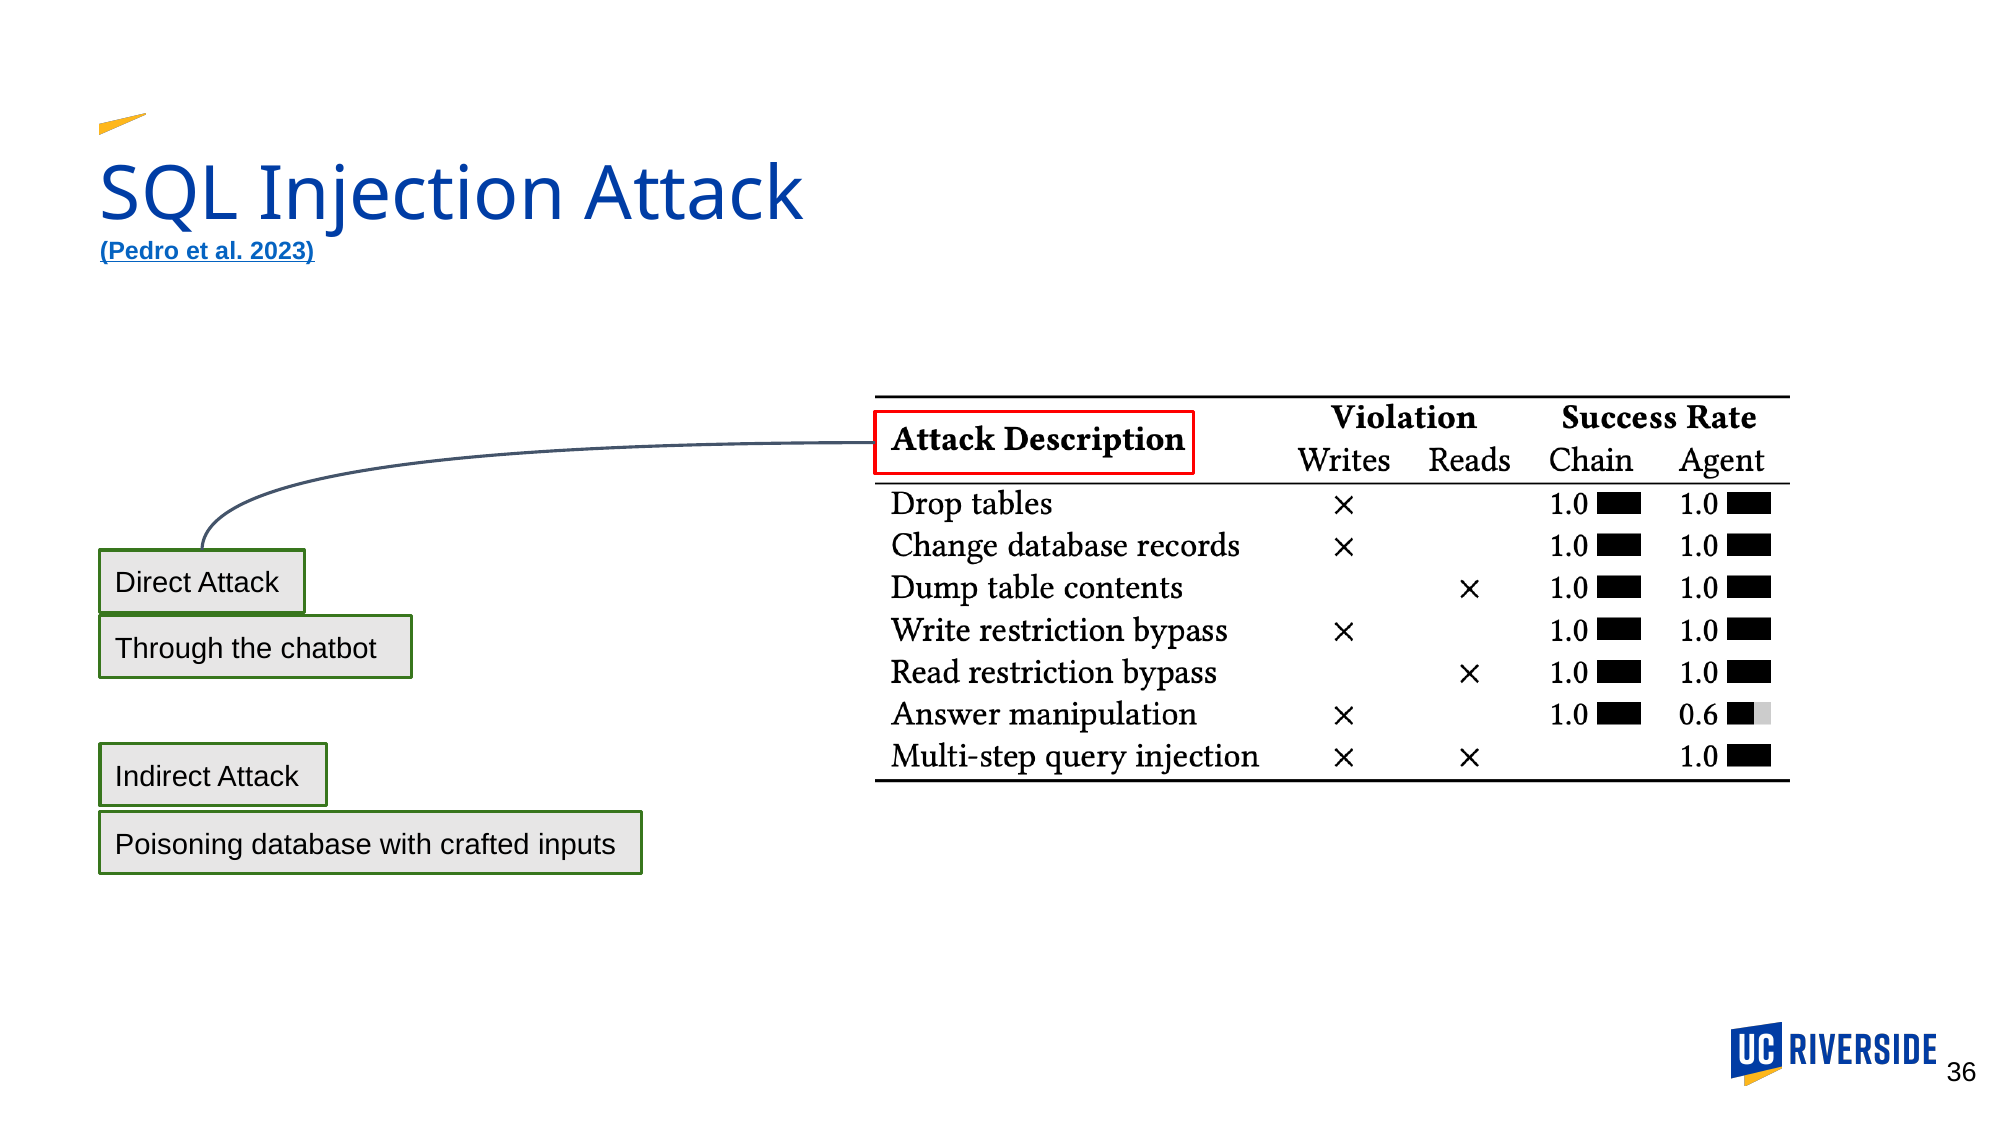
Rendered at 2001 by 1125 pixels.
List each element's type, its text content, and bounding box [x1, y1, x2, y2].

picture [874, 369, 1802, 793]
text_box Indirect Attack [99, 743, 327, 806]
text_box Poisoning database with crafted inputs [99, 811, 642, 874]
picture [1731, 1022, 1937, 1086]
slide_number ‹#› [1871, 1038, 1992, 1125]
text_box SQL Injection Attack (Pedro et al. 2023) [99, 144, 1936, 265]
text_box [201, 442, 876, 551]
text_box Direct Attack [99, 550, 305, 613]
picture [99, 113, 147, 135]
text_box Through the chatbot [99, 615, 412, 678]
